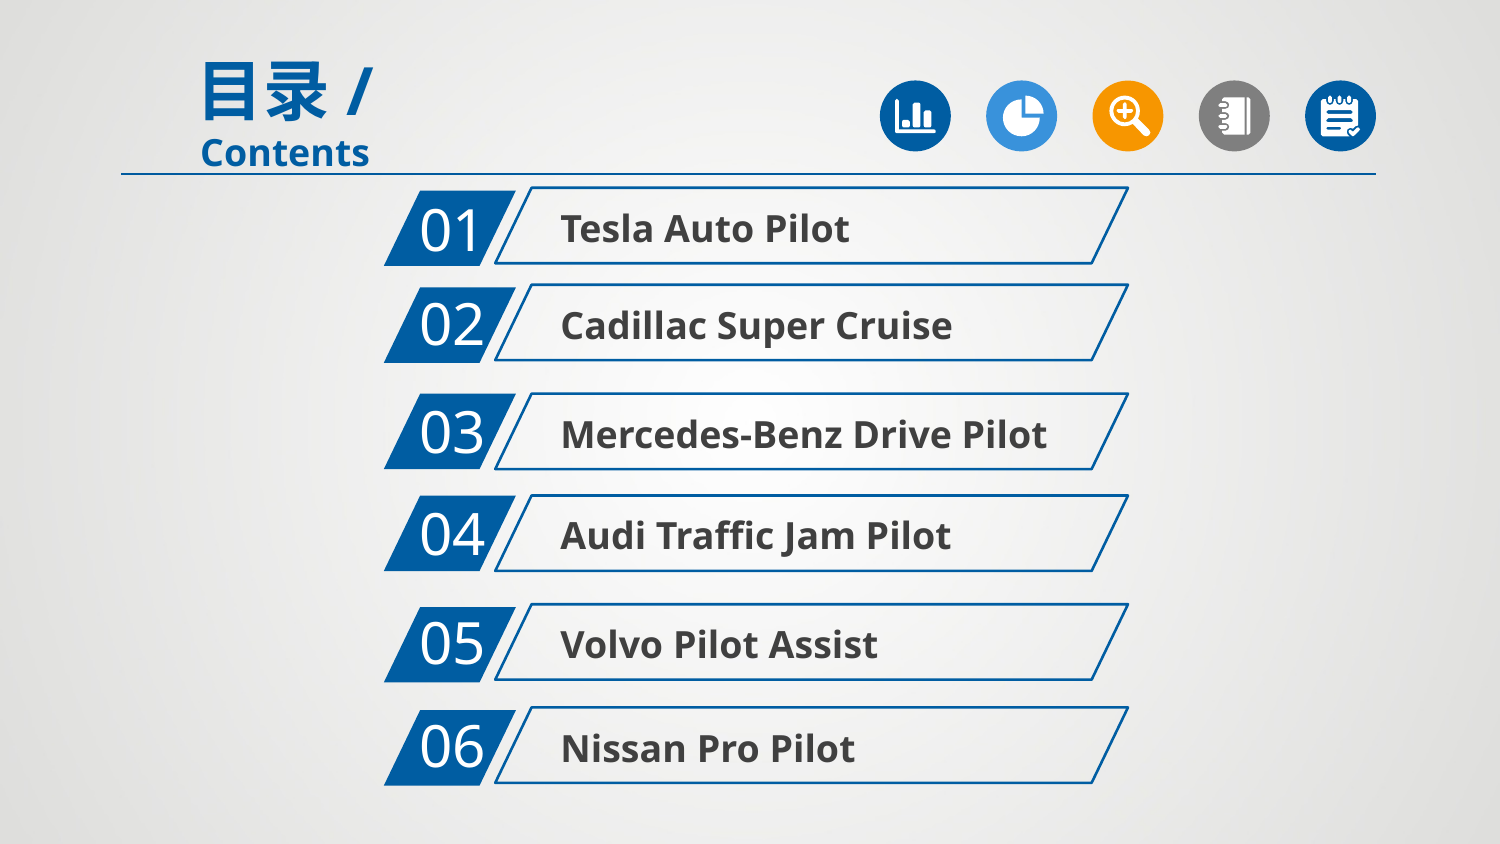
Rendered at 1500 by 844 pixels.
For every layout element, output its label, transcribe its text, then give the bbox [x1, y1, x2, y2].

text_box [383, 489, 531, 576]
text_box 目录/Contents [100, 70, 471, 152]
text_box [383, 598, 531, 686]
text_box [383, 387, 531, 470]
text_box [494, 393, 1129, 470]
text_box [985, 80, 1058, 152]
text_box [494, 495, 1129, 572]
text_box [1198, 80, 1271, 152]
picture [0, 0, 1500, 844]
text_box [383, 279, 531, 363]
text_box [494, 603, 1129, 680]
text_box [494, 284, 1129, 361]
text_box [879, 80, 952, 152]
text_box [383, 701, 531, 789]
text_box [494, 187, 1129, 264]
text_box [494, 707, 1129, 784]
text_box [383, 185, 531, 267]
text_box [1304, 80, 1377, 152]
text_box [1092, 80, 1164, 152]
